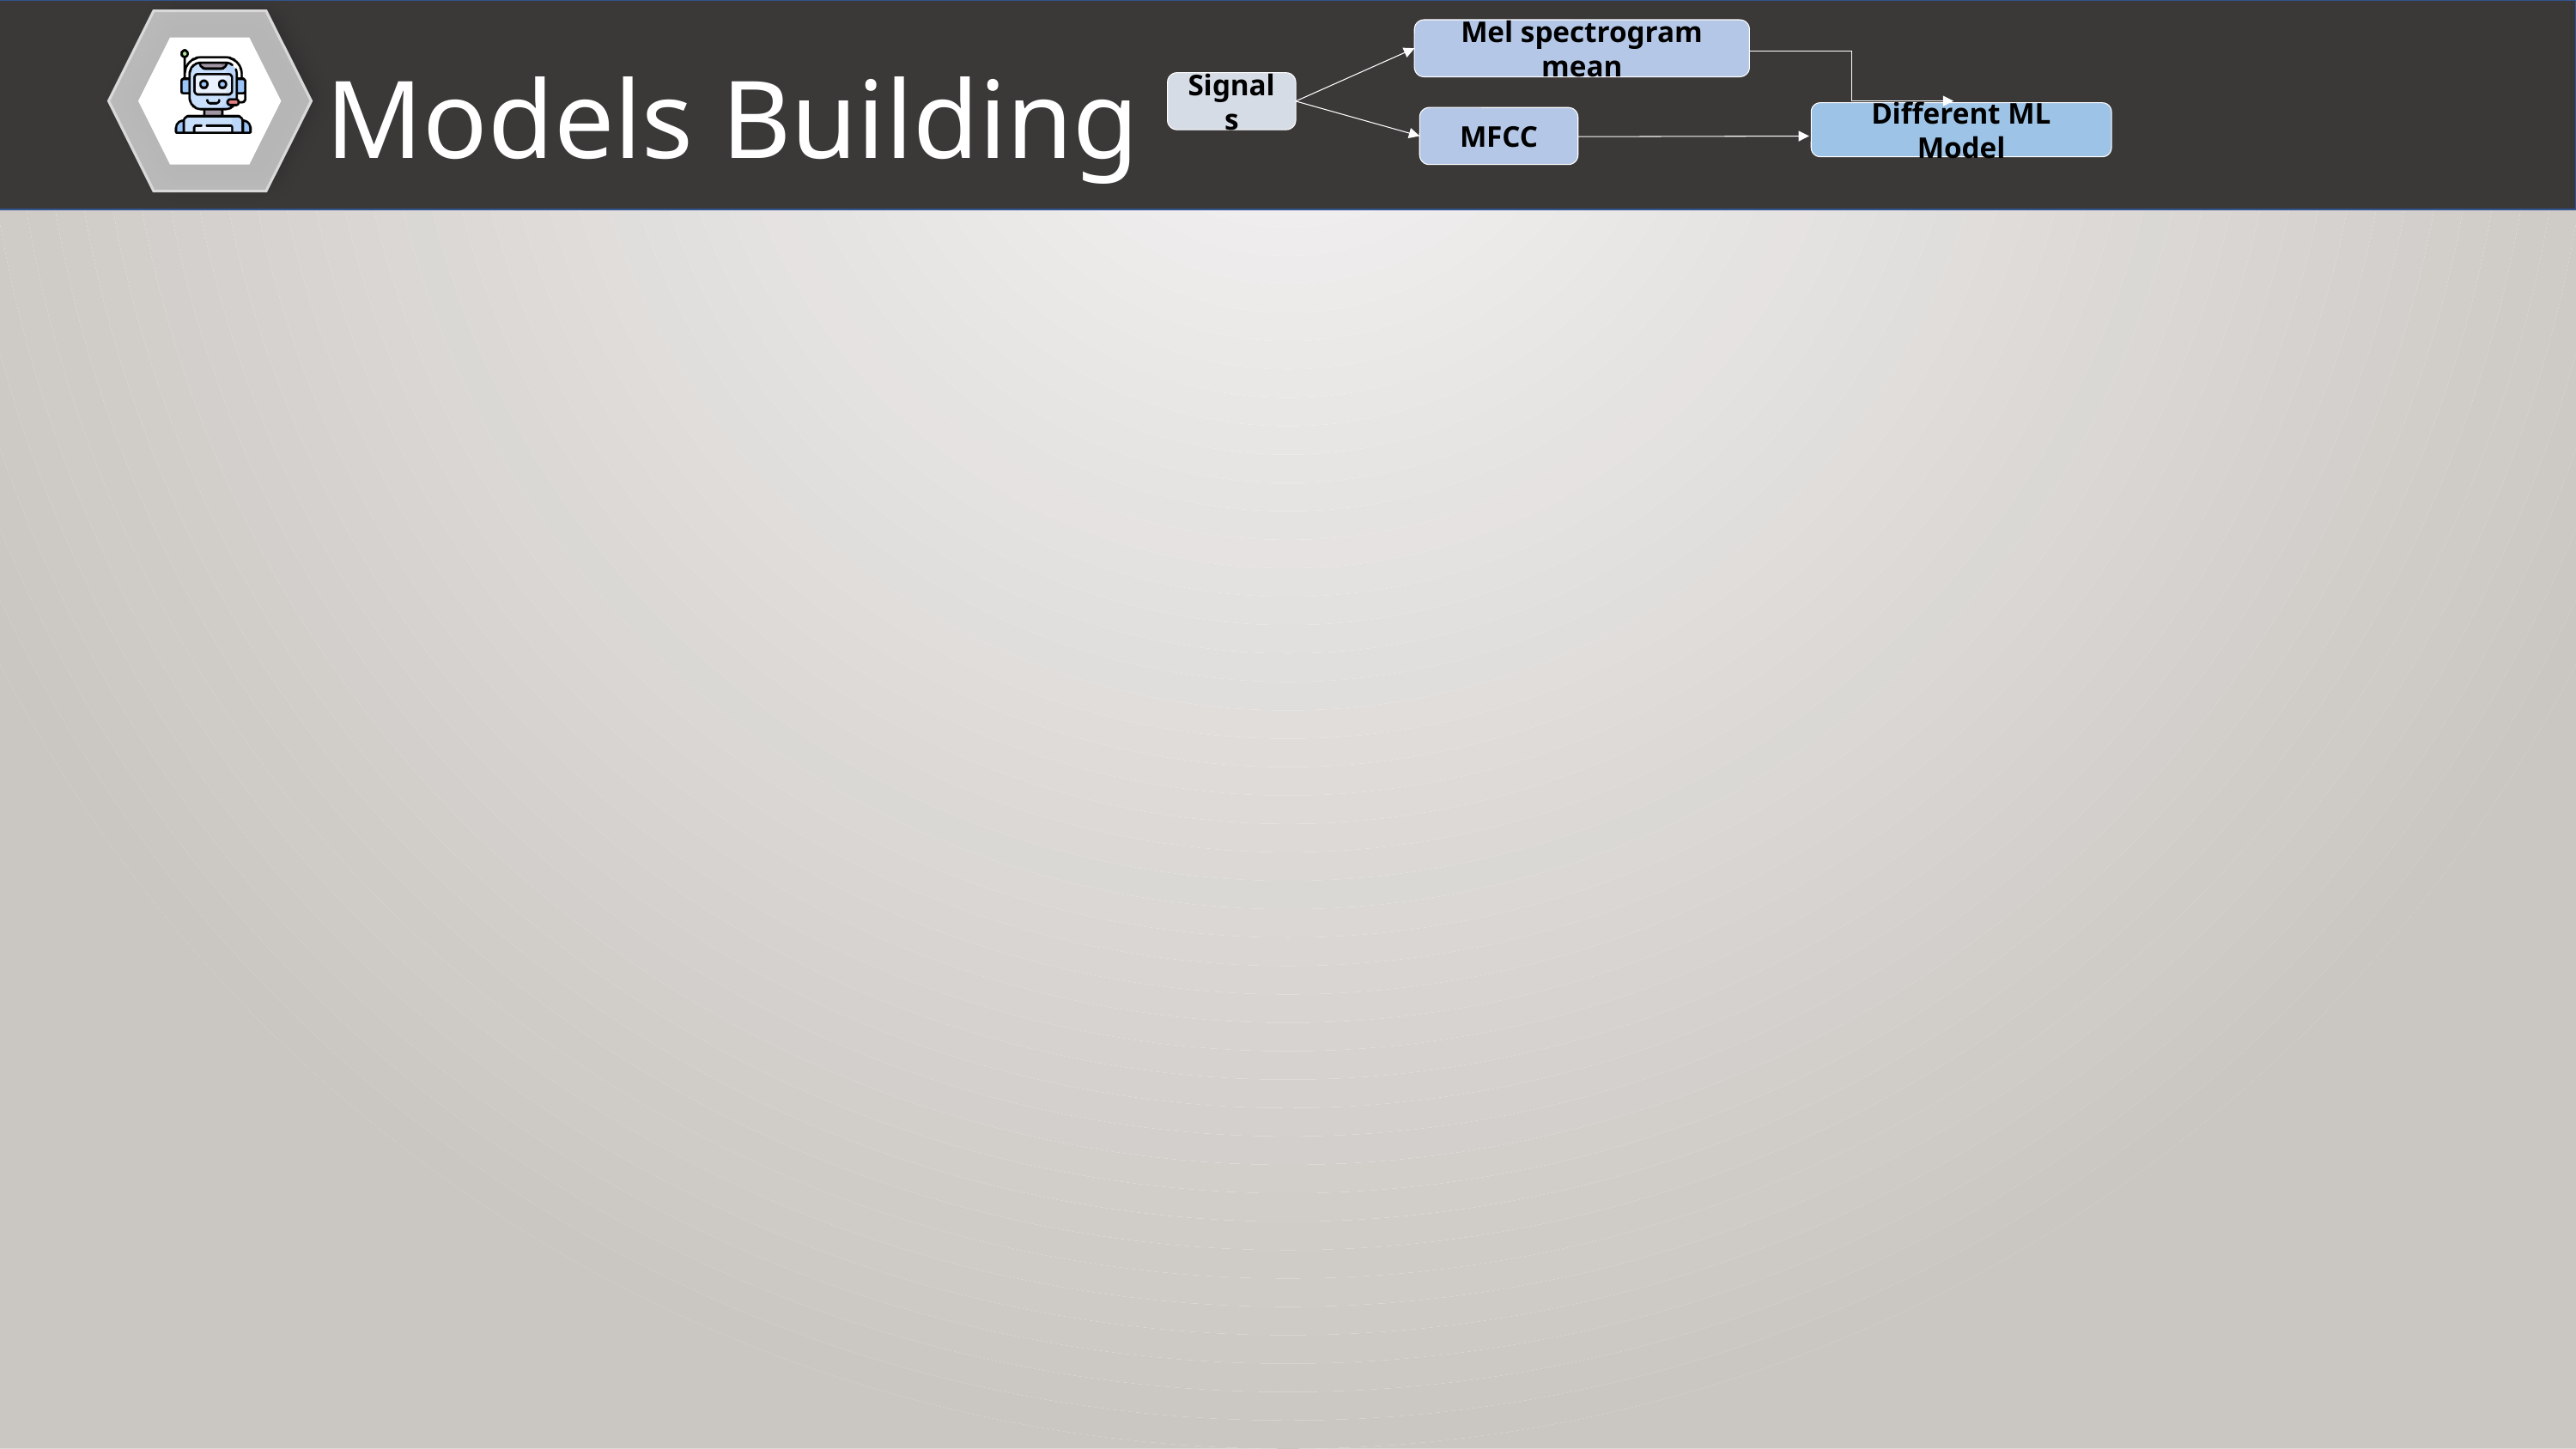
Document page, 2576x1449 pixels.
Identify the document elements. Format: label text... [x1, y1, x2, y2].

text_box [1296, 48, 1415, 100]
text_box [0, 0, 2576, 210]
text_box MFCC [1419, 106, 1579, 166]
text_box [1749, 51, 1954, 101]
text_box Different ML Model [1810, 102, 2112, 158]
text_box Mel spectrogram mean [1413, 19, 1750, 78]
text_box Signals [1167, 72, 1296, 130]
text_box Models Building [313, 15, 1152, 186]
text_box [1296, 100, 1420, 136]
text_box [108, 10, 312, 191]
